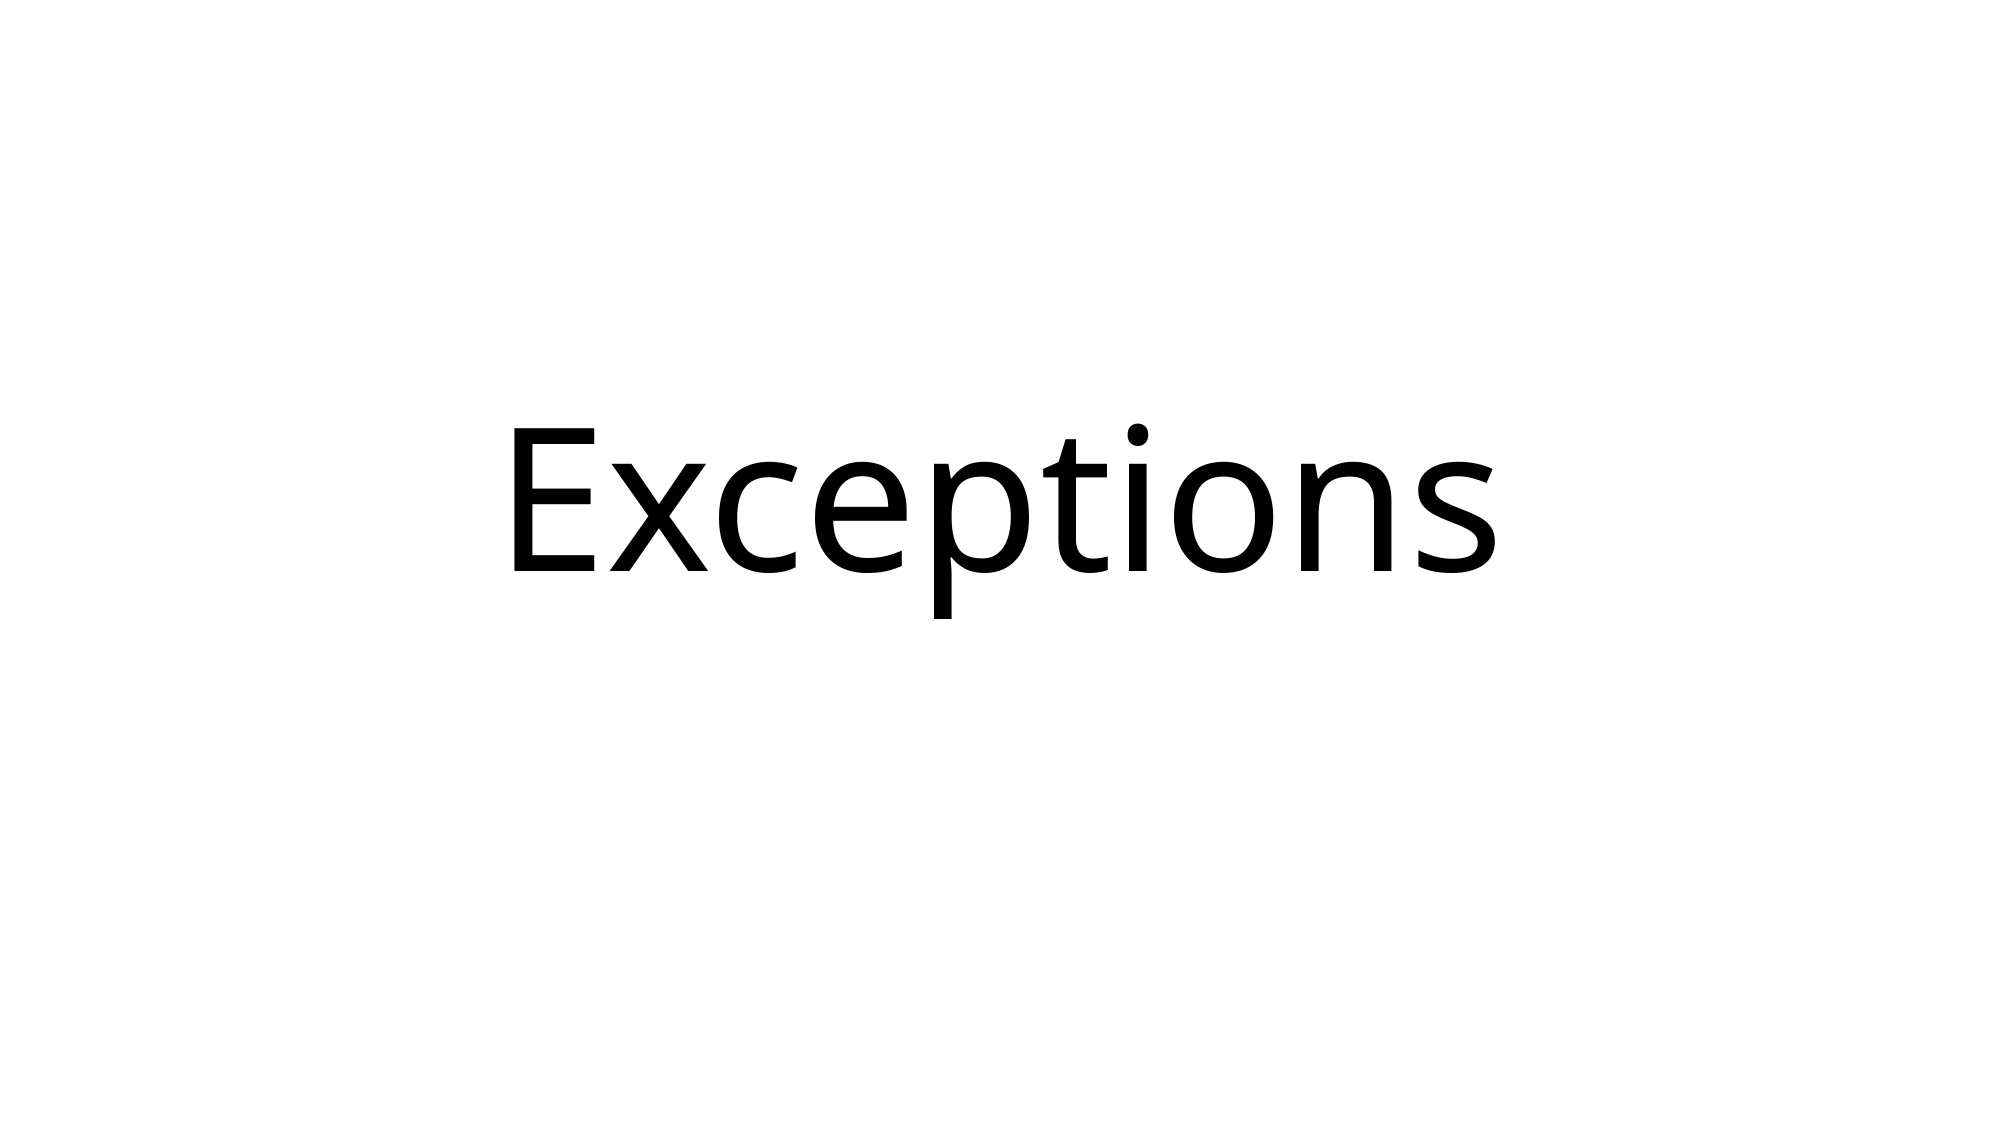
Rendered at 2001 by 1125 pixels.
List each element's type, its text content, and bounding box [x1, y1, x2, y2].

title Exceptions [249, 212, 1750, 623]
